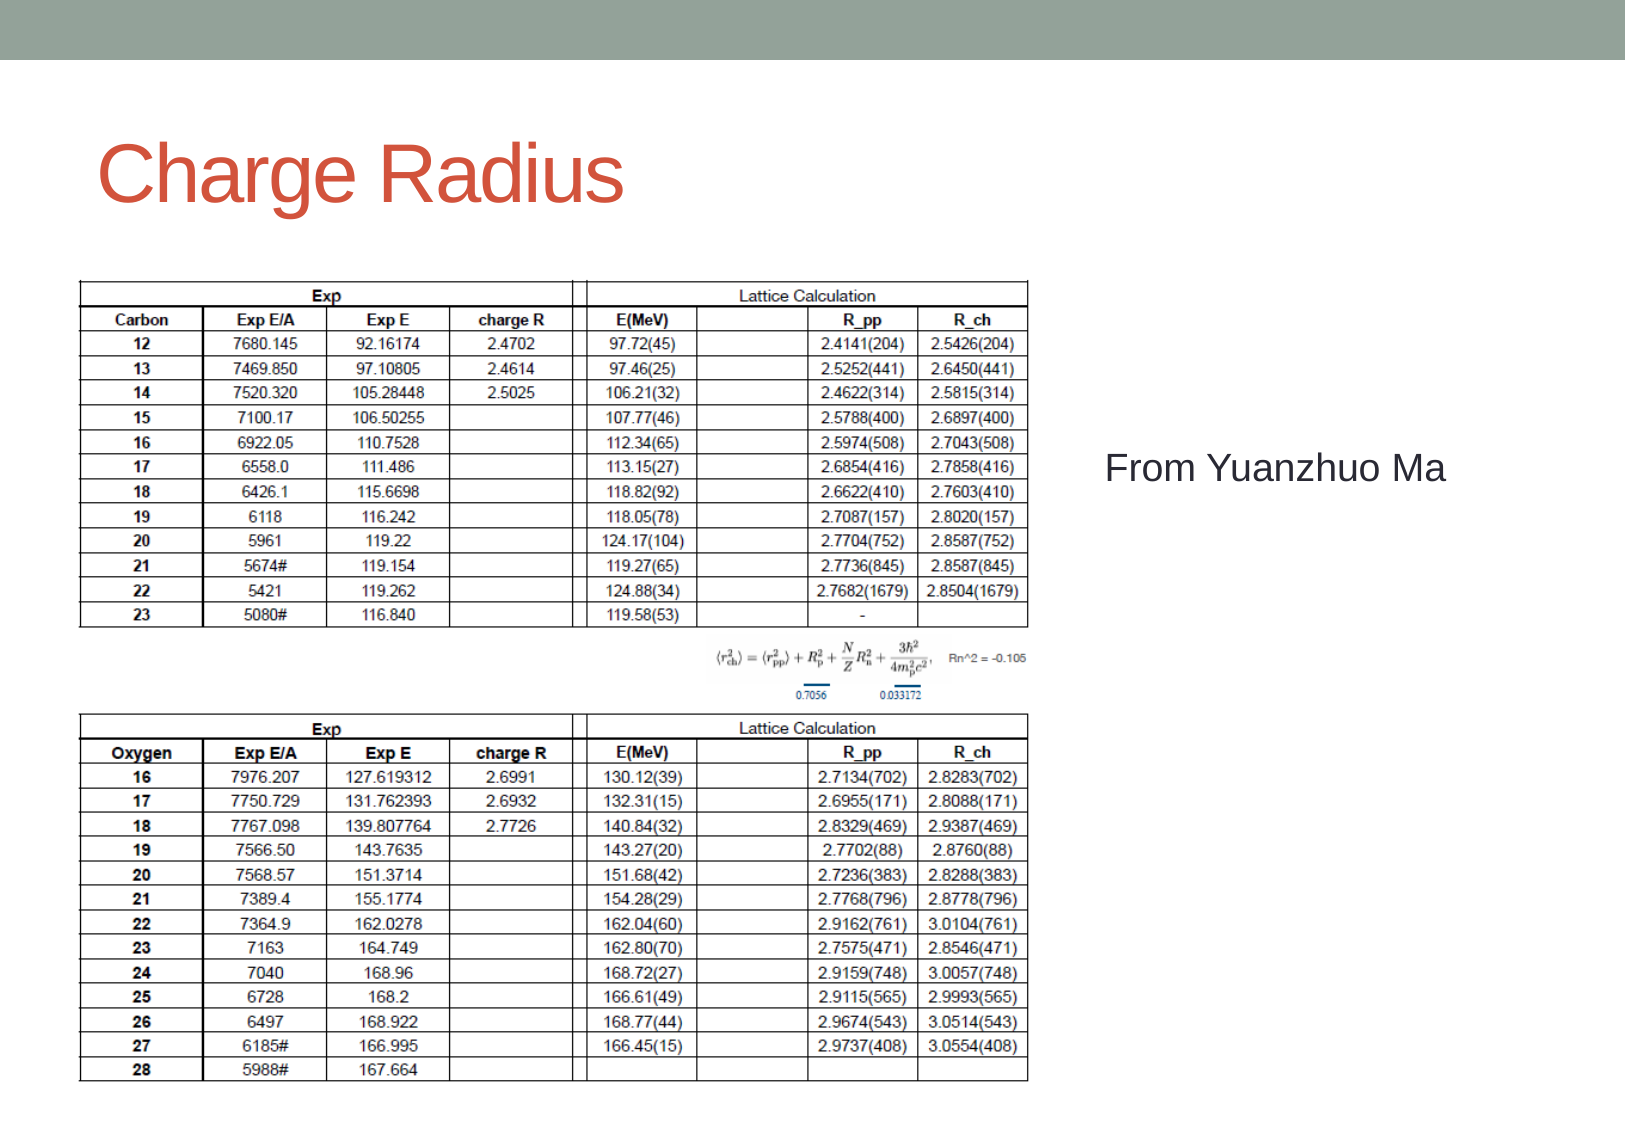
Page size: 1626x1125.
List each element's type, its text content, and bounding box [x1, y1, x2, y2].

text_box From Yuanzhuo Ma [1089, 434, 1461, 497]
title Charge Radius [81, 87, 1544, 250]
picture [43, 260, 1064, 1092]
